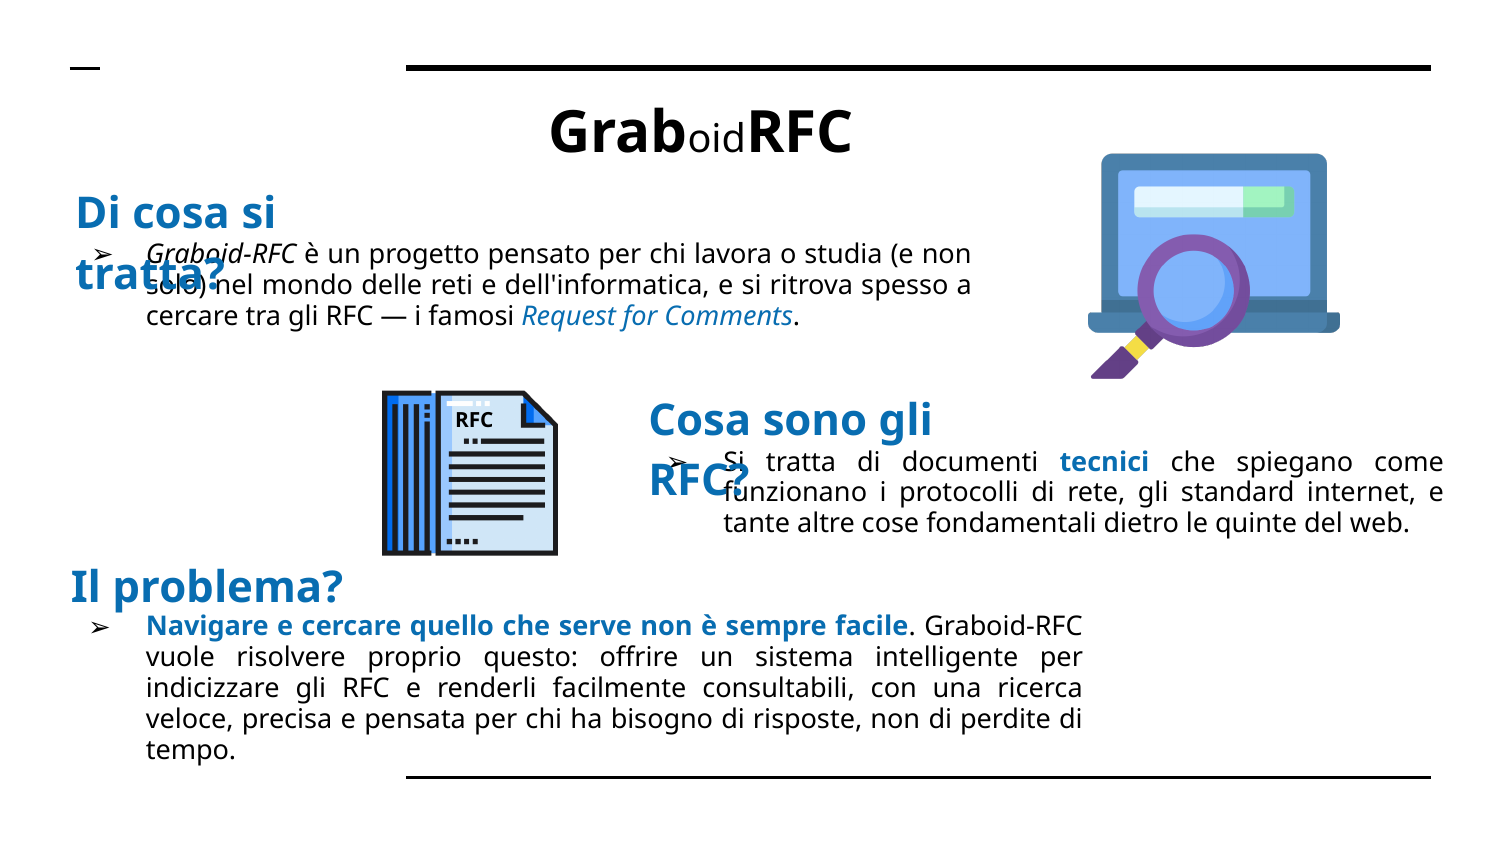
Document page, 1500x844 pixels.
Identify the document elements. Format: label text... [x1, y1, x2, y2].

list Graboid-RFC è un progetto pensato per chi lavora o studia (e non solo) nel mondo delle reti e dell'informatica, e si ritrova spesso a cercare tra gli RFC — i famosi Request for Comments. [55, 223, 987, 361]
text_box Si tratta di documenti tecnici che spiegano come funzionano i protocolli di rete, gli standard internet, e tante altre cose fondamentali dietro le quinte del web. [633, 431, 1459, 569]
picture [1088, 139, 1341, 392]
text_box Di cosa si tratta? [60, 162, 412, 313]
title GraboidRFC [533, 79, 933, 163]
text_box Cosa sono gli RFC? [633, 368, 1044, 520]
picture [381, 385, 558, 562]
text_box Il problema? [55, 535, 467, 627]
text_box Navigare e cercare quello che serve non è sempre facile. Graboid-RFC vuole risolvere proprio questo: offrire un sistema intelligente per indicizzare gli RFC e renderli facilmente consultabili, con una ricerca veloce, precisa e pensata per chi ha bisogno di risposte, non di perdite di tempo. [55, 596, 1098, 772]
